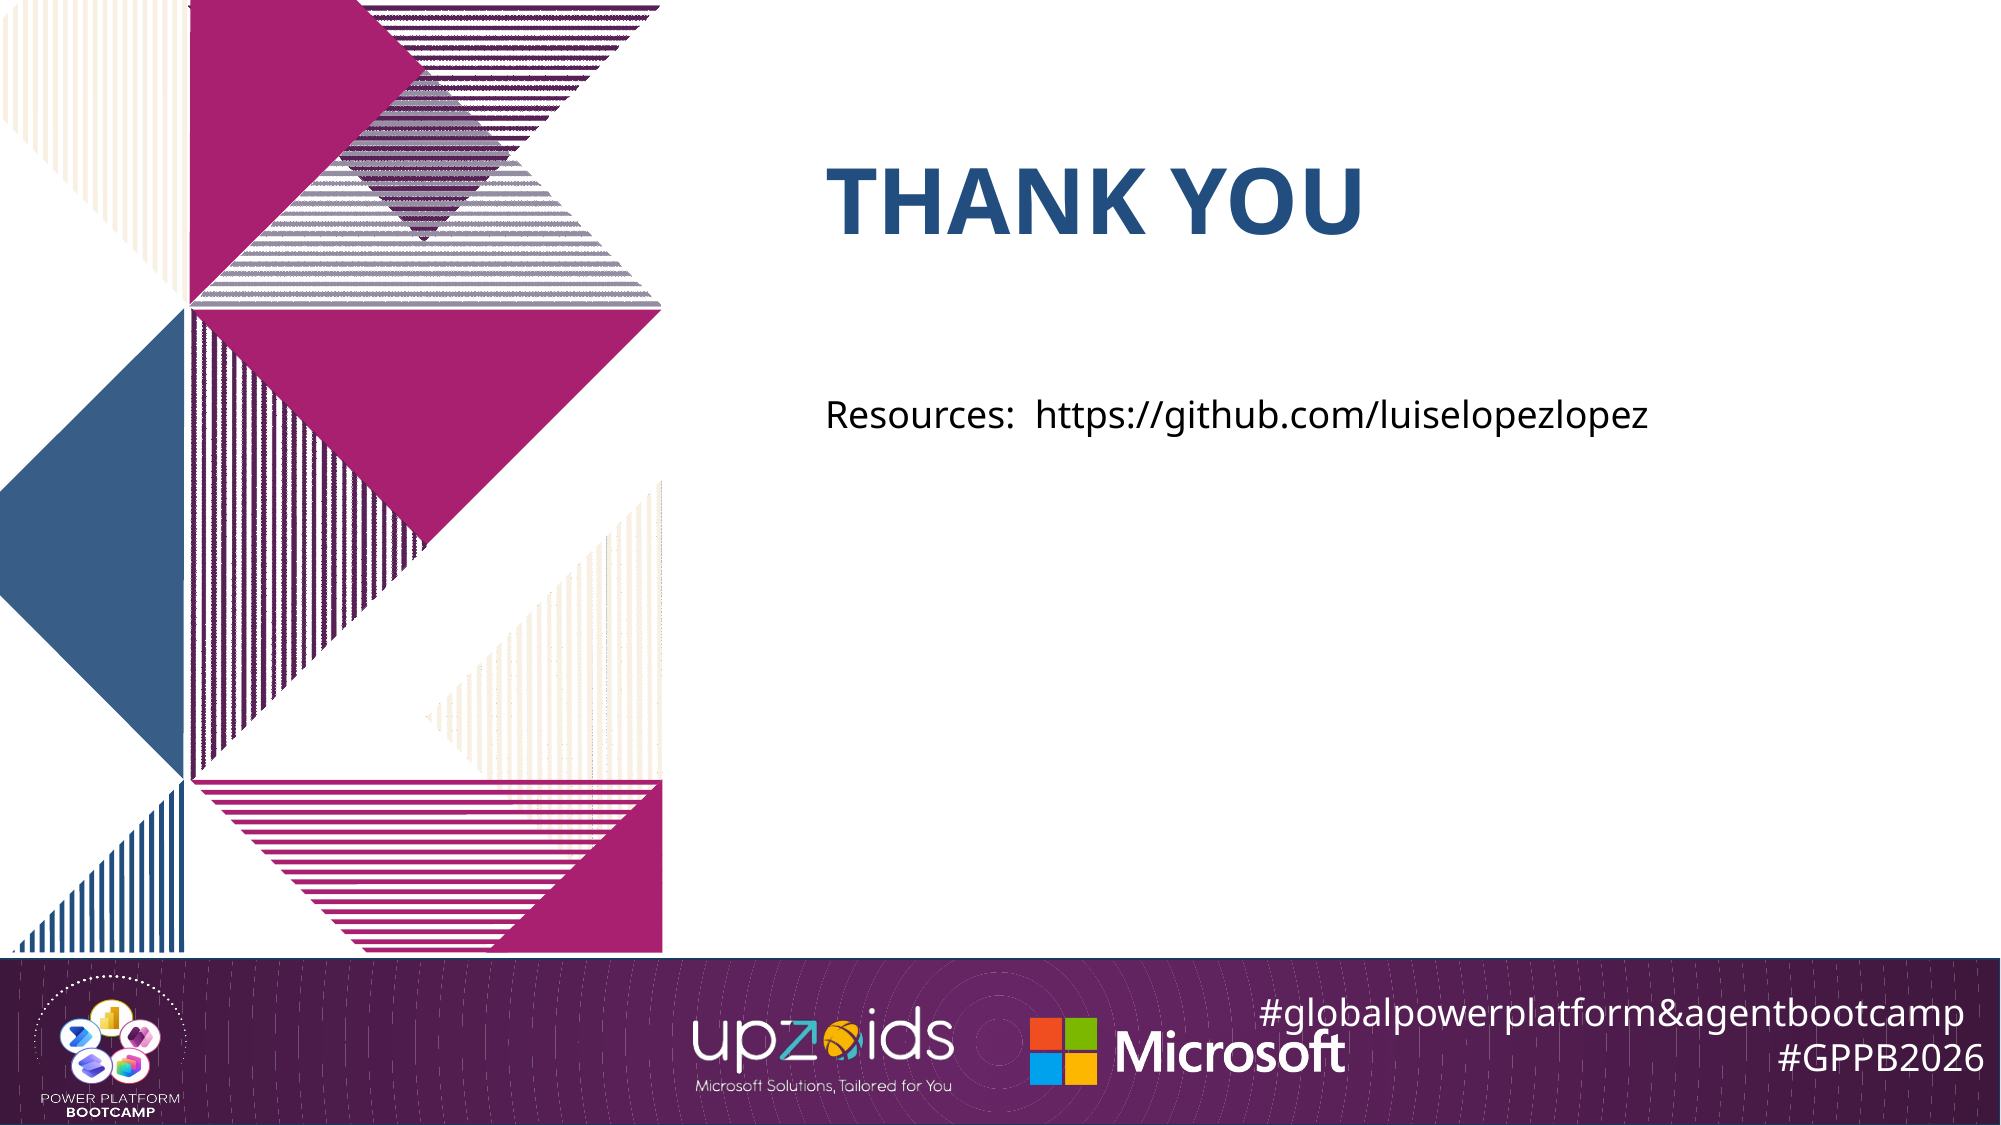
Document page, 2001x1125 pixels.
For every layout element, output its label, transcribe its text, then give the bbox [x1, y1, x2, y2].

title Thank you [810, 147, 1860, 365]
picture [545, 835, 604, 839]
picture [565, 855, 584, 859]
picture [0, 937, 234, 1125]
picture [514, 805, 635, 809]
list Resources: https://github.com/luiselopezlopez [810, 369, 1860, 1045]
picture [693, 1006, 954, 1111]
picture [184, 0, 661, 779]
picture [504, 795, 645, 799]
picture [524, 815, 625, 819]
picture [494, 785, 655, 789]
picture [426, 481, 810, 952]
picture [535, 825, 614, 829]
picture [555, 845, 594, 849]
picture [986, 1045, 1388, 1125]
